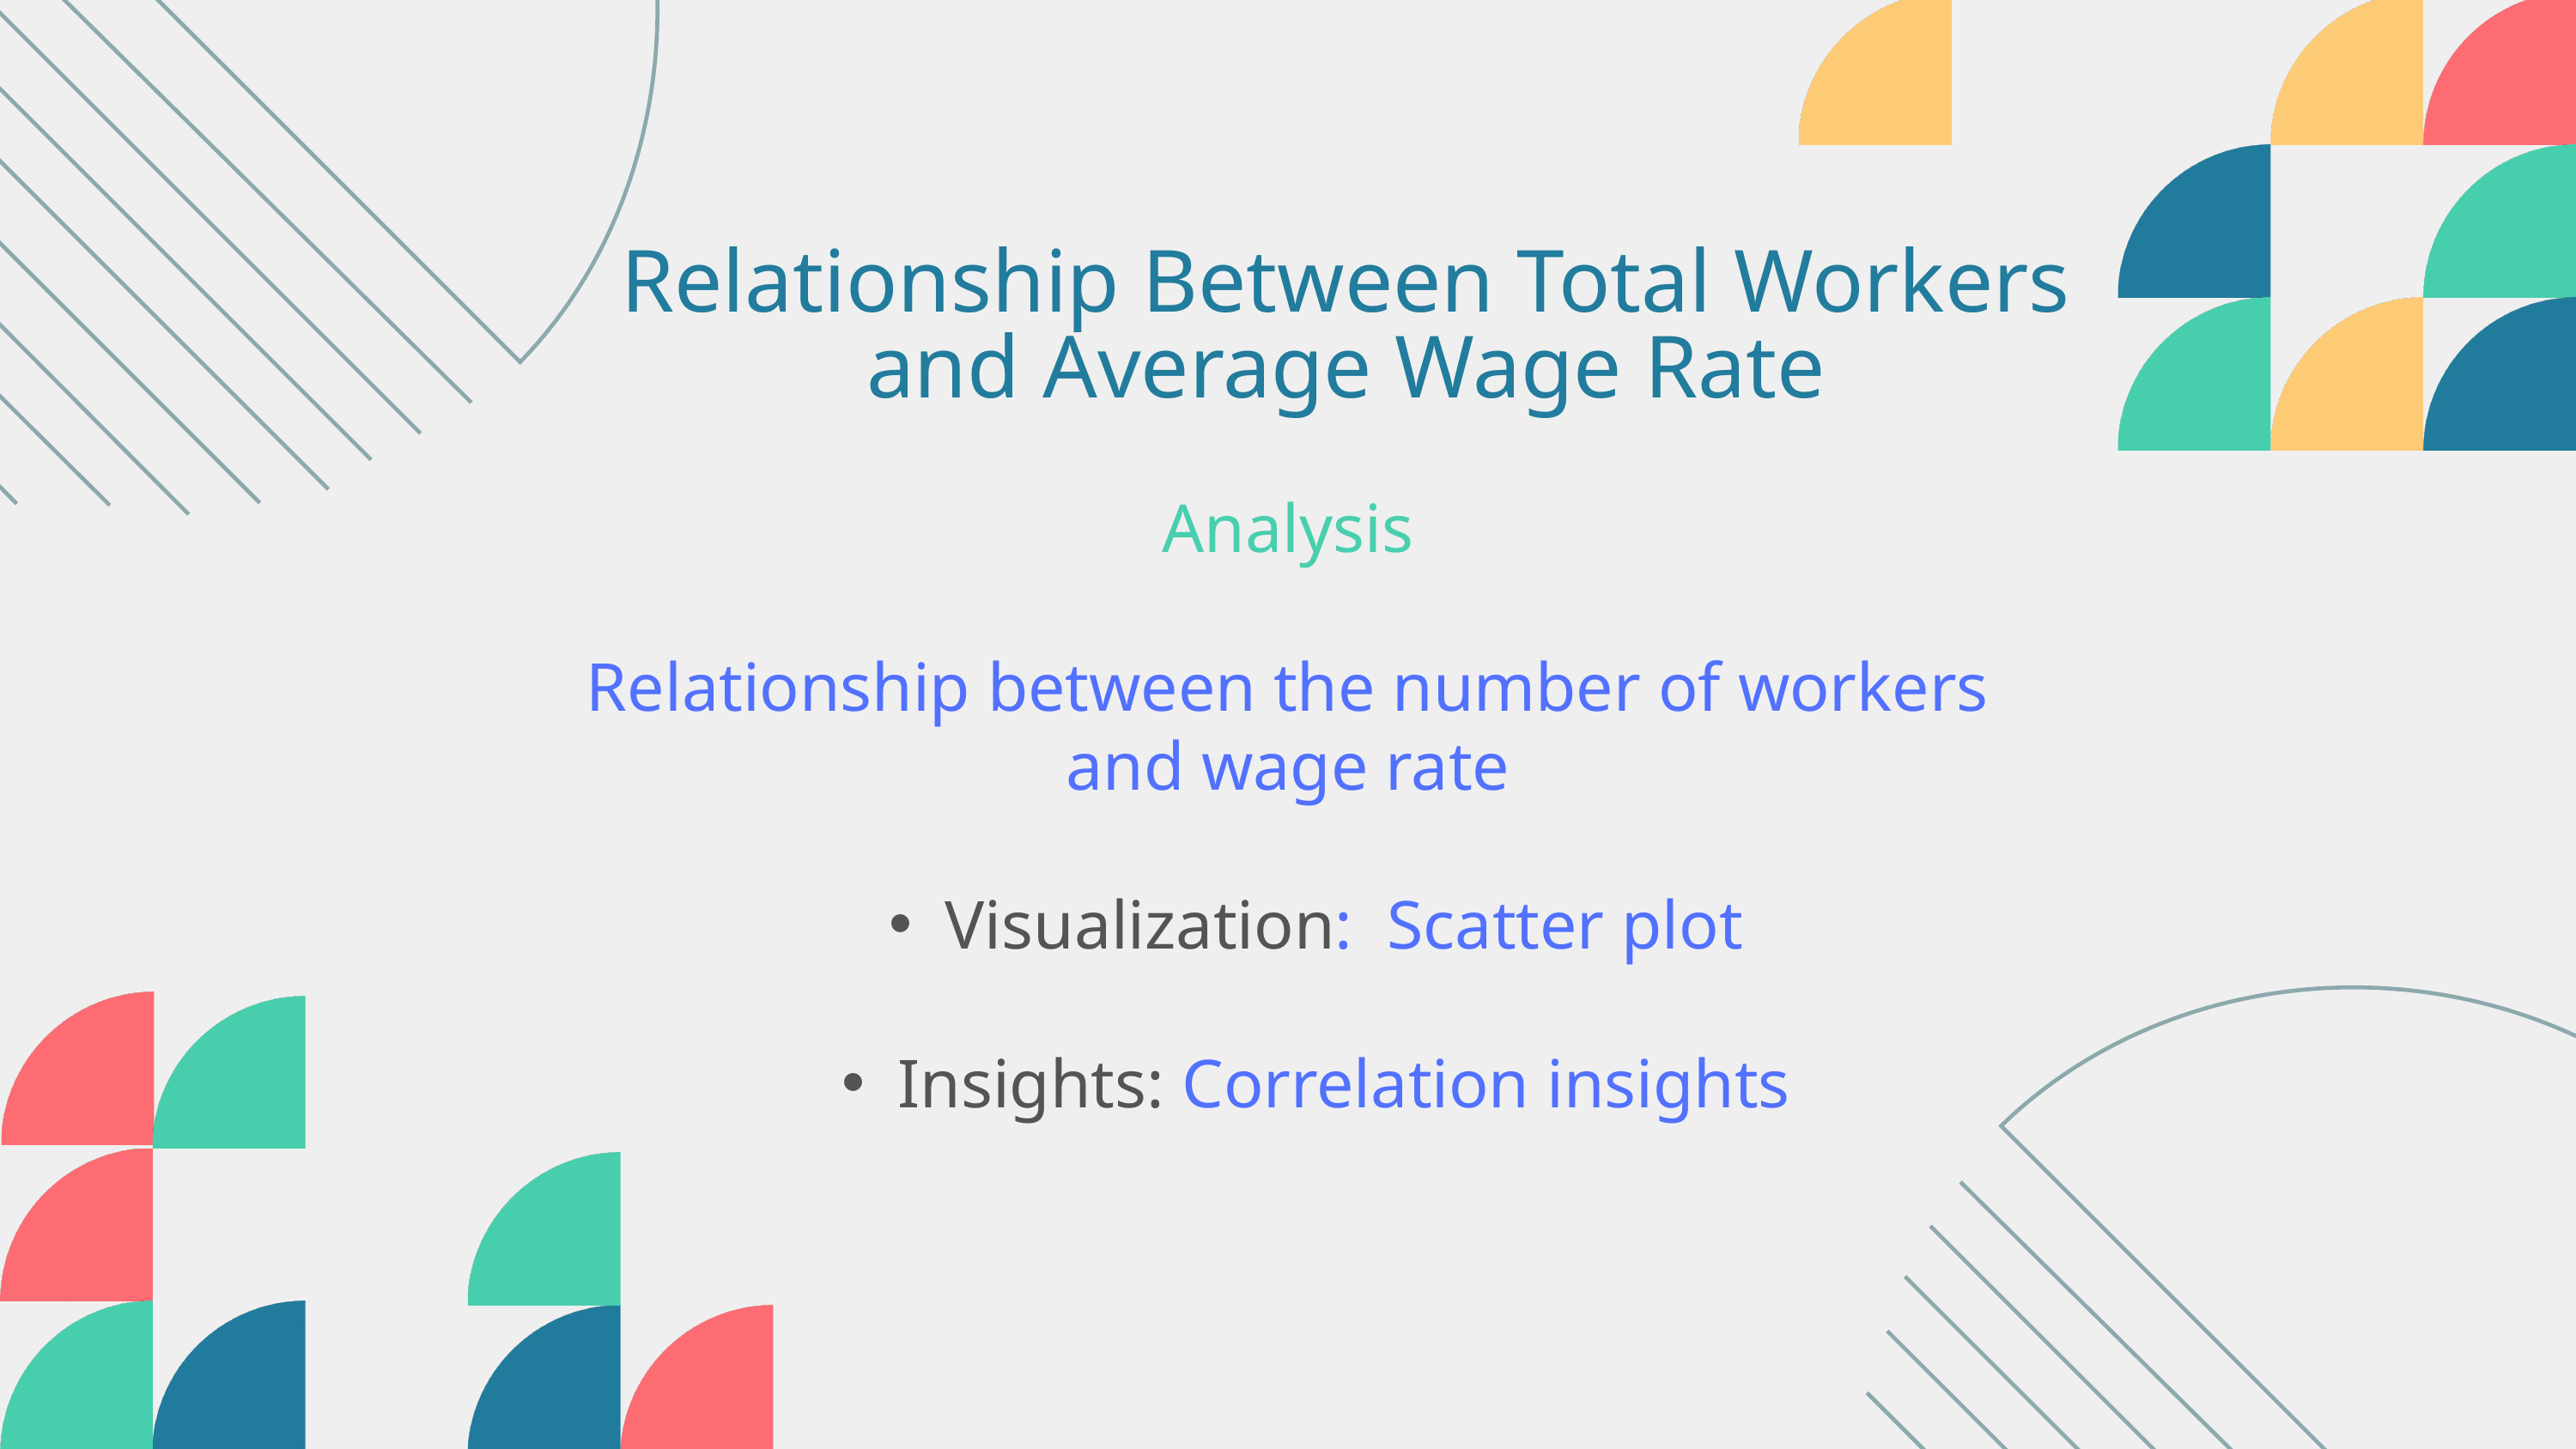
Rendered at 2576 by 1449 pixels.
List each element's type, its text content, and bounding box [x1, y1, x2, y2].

text_box Analysis Relationship between the number of workers and wage rate Visualization: Scatter plot Insights: Correlation insights [532, 486, 2044, 1281]
text_box [2117, 144, 2271, 297]
text_box [152, 1300, 306, 1449]
text_box [2117, 297, 2271, 451]
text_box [0, 0, 851, 67]
text_box [0, 1300, 152, 1449]
text_box [467, 1152, 621, 1306]
text_box [152, 996, 306, 1149]
text_box [467, 1306, 620, 1449]
text_box [2424, 297, 2576, 451]
text_box [620, 1305, 774, 1449]
text_box [2424, 0, 2576, 144]
text_box [0, 1149, 153, 1300]
text_box [1, 991, 155, 1145]
text_box [2423, 144, 2576, 297]
text_box [2270, 0, 2424, 145]
text_box Relationship Between Total Workers and Average Wage Rate [598, 243, 2094, 415]
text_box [2025, 1066, 2576, 1449]
text_box [2271, 297, 2424, 451]
text_box [1798, 0, 1952, 145]
